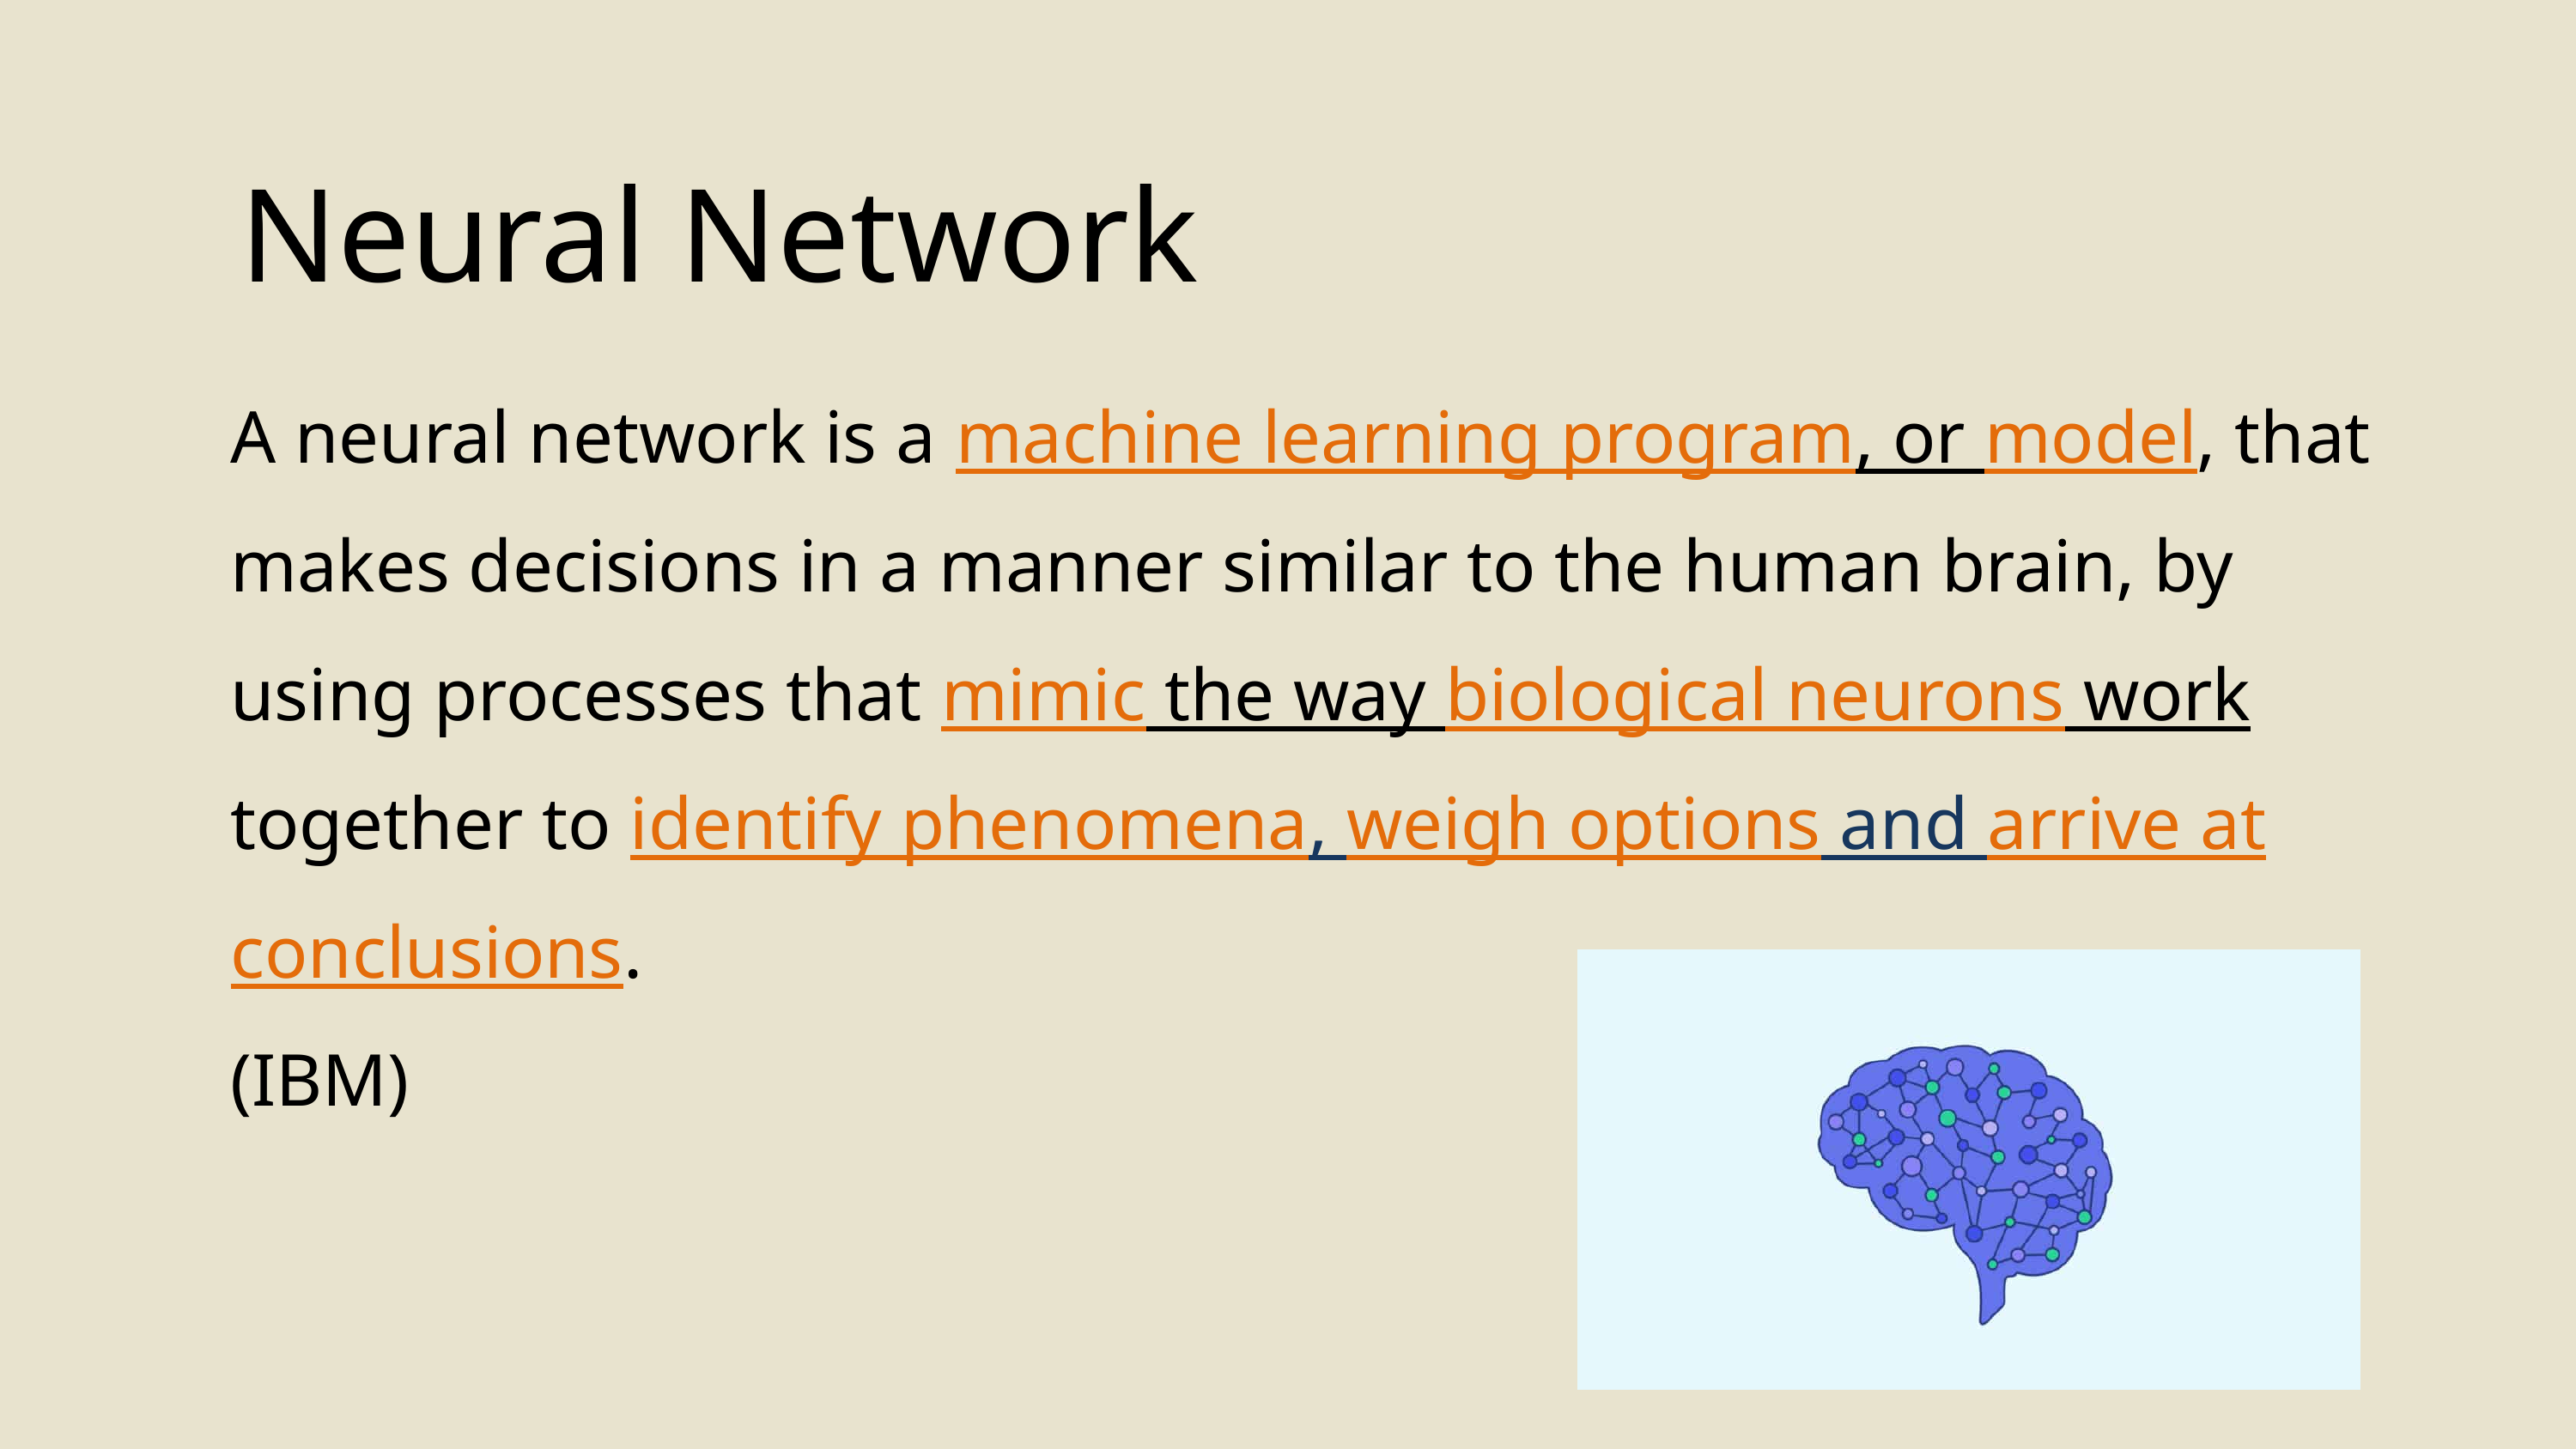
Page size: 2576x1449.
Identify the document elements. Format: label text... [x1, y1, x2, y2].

text_box A neural network is a machine learning program, or model, that makes decisions in a manner similar to the human brain, by using processes that mimic the way biological neurons work together to identify phenomena, weigh options and arrive at conclusions. (IBM) [217, 342, 2412, 1275]
picture [1577, 949, 2360, 1390]
text_box Neural Network [75, 91, 1364, 314]
